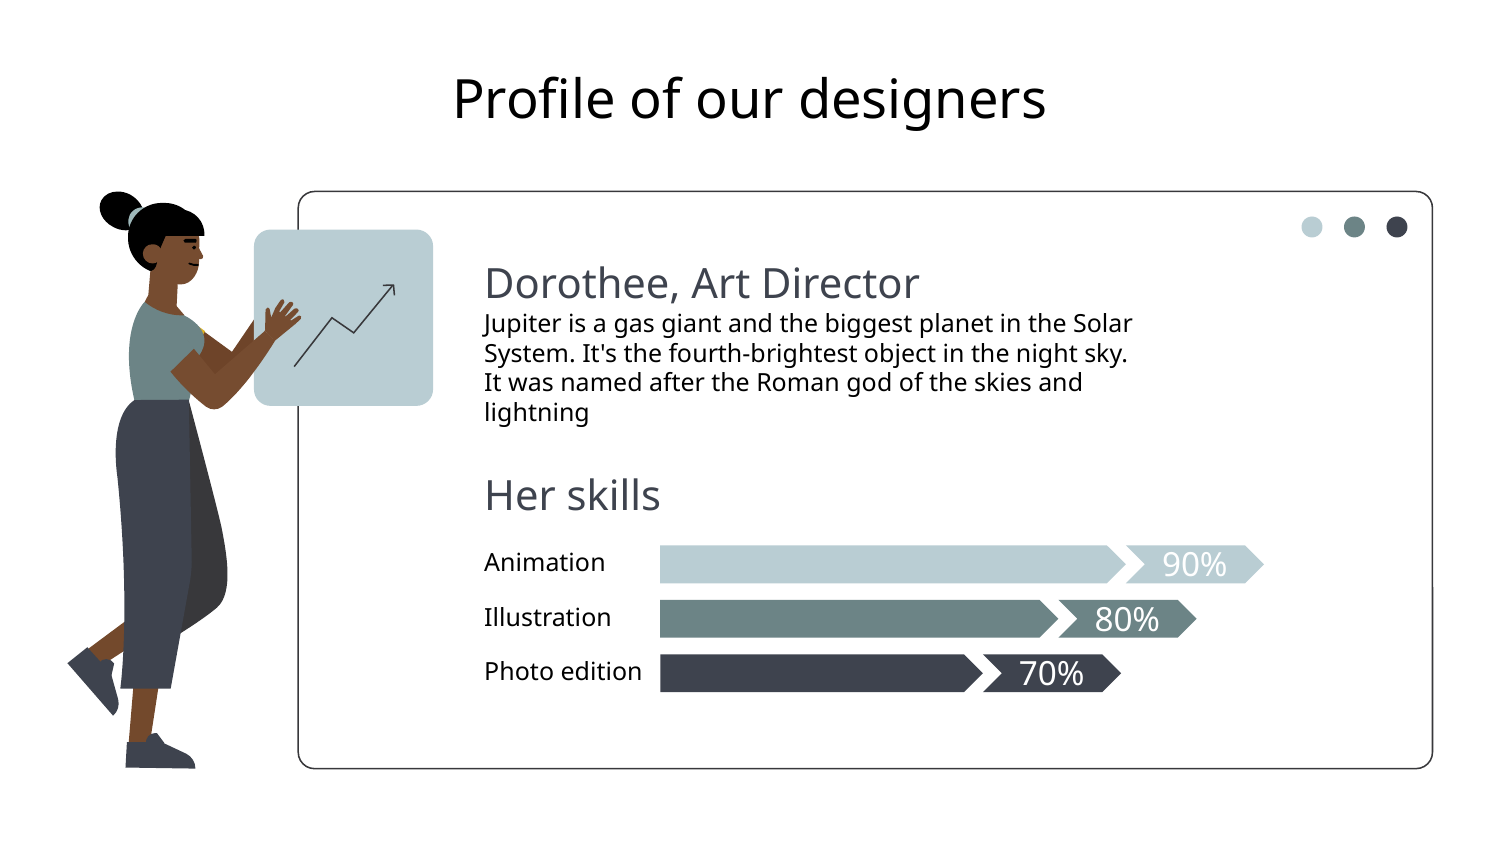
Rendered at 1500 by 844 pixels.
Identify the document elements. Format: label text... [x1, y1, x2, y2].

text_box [67, 191, 434, 769]
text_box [468, 599, 1197, 638]
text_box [434, 191, 1433, 769]
title Profile of our designers [67, 49, 1433, 144]
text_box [468, 654, 1122, 693]
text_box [468, 545, 1265, 584]
